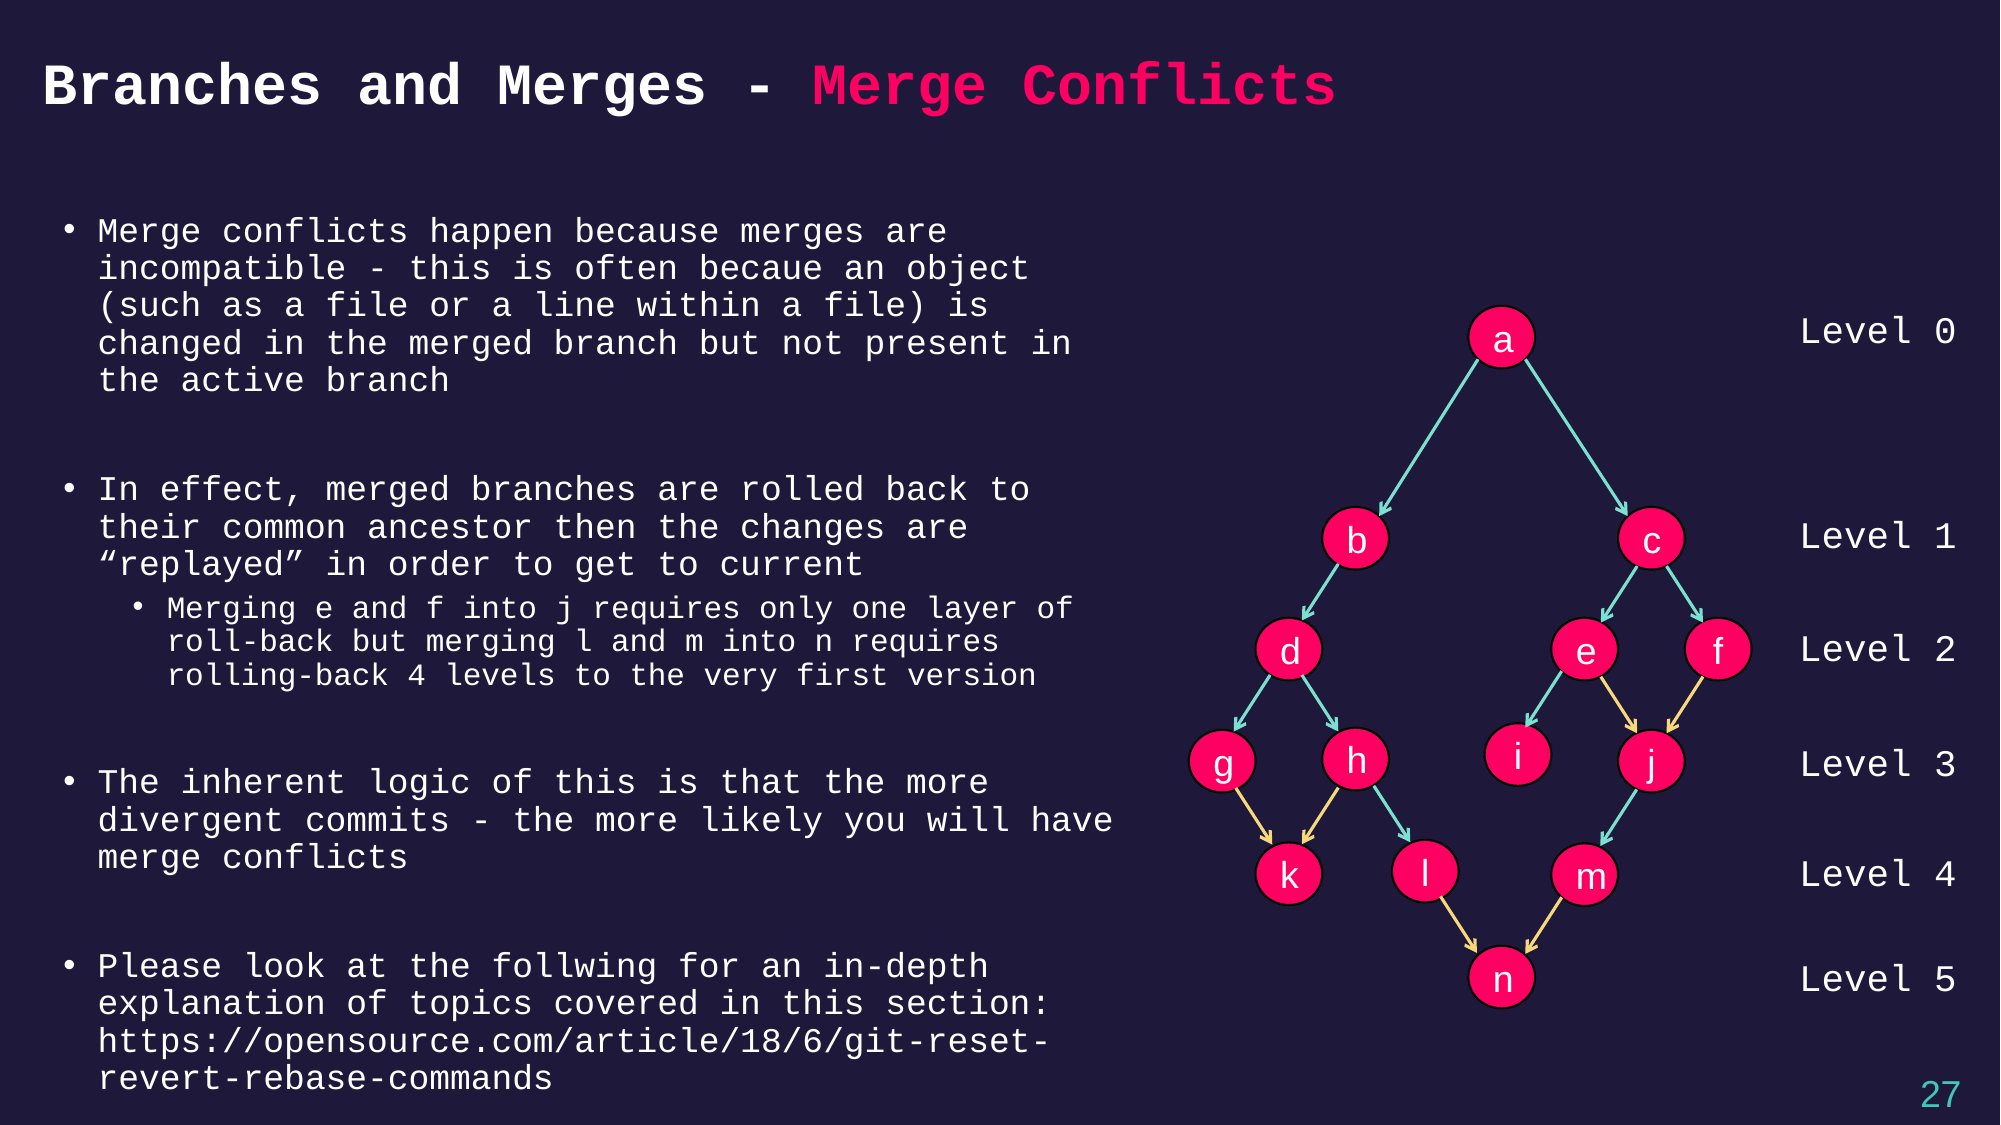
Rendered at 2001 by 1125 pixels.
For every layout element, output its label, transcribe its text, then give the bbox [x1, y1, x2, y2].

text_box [1600, 676, 1638, 734]
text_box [1600, 789, 1637, 846]
text_box l [1390, 838, 1460, 904]
text_box f [1683, 616, 1753, 682]
text_box Level 0 [1784, 298, 1999, 359]
text_box k [1254, 841, 1324, 907]
text_box m [1550, 842, 1620, 907]
text_box g [1187, 728, 1257, 794]
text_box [1440, 896, 1477, 953]
text_box e [1550, 616, 1620, 682]
text_box n [1467, 944, 1537, 1010]
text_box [1373, 785, 1411, 843]
text_box Level 2 [1784, 616, 1999, 677]
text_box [1525, 897, 1562, 954]
text_box Level 5 [1784, 946, 1999, 1007]
text_box i [1483, 722, 1553, 787]
text_box j [1616, 728, 1686, 794]
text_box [1600, 566, 1638, 623]
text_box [1666, 566, 1703, 623]
text_box a [1467, 304, 1537, 370]
text_box Level 4 [1784, 842, 1999, 902]
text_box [1301, 674, 1339, 732]
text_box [1525, 671, 1562, 728]
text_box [1301, 787, 1339, 845]
title Branches and Merges - Merge Conflicts [27, 29, 1973, 142]
text_box h [1321, 726, 1391, 792]
text_box Level 1 [1784, 503, 1999, 564]
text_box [1666, 676, 1703, 734]
text_box c [1616, 505, 1686, 571]
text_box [1525, 359, 1628, 517]
text_box d [1254, 616, 1324, 682]
text_box Level 3 [1784, 731, 1999, 792]
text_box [1379, 359, 1478, 517]
text_box b [1321, 505, 1391, 571]
list [27, 184, 1361, 1105]
text_box Merge conflicts happen because merges are incompatible - this is often becaue an object (such as a file or a line within a file) is changed in the merged branch but not present in the active branch In effect, merged branches are rolled back to their common ancestor then the changes are “replayed” in order to get to current Merging e and f into j requires only one layer of roll-back but merging l and m into n requires rolling-back 4 levels to the very first version The inherent logic of this is that the more divergent commits - the more likely you will have merge conflicts Please look at the follwing for an in-depth explanation of topics covered in this section: https://opensource.com/article/18/6/git-reset-revert-rebase-commands [48, 204, 1168, 1105]
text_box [1301, 563, 1339, 621]
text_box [1235, 787, 1273, 845]
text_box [1233, 674, 1271, 732]
